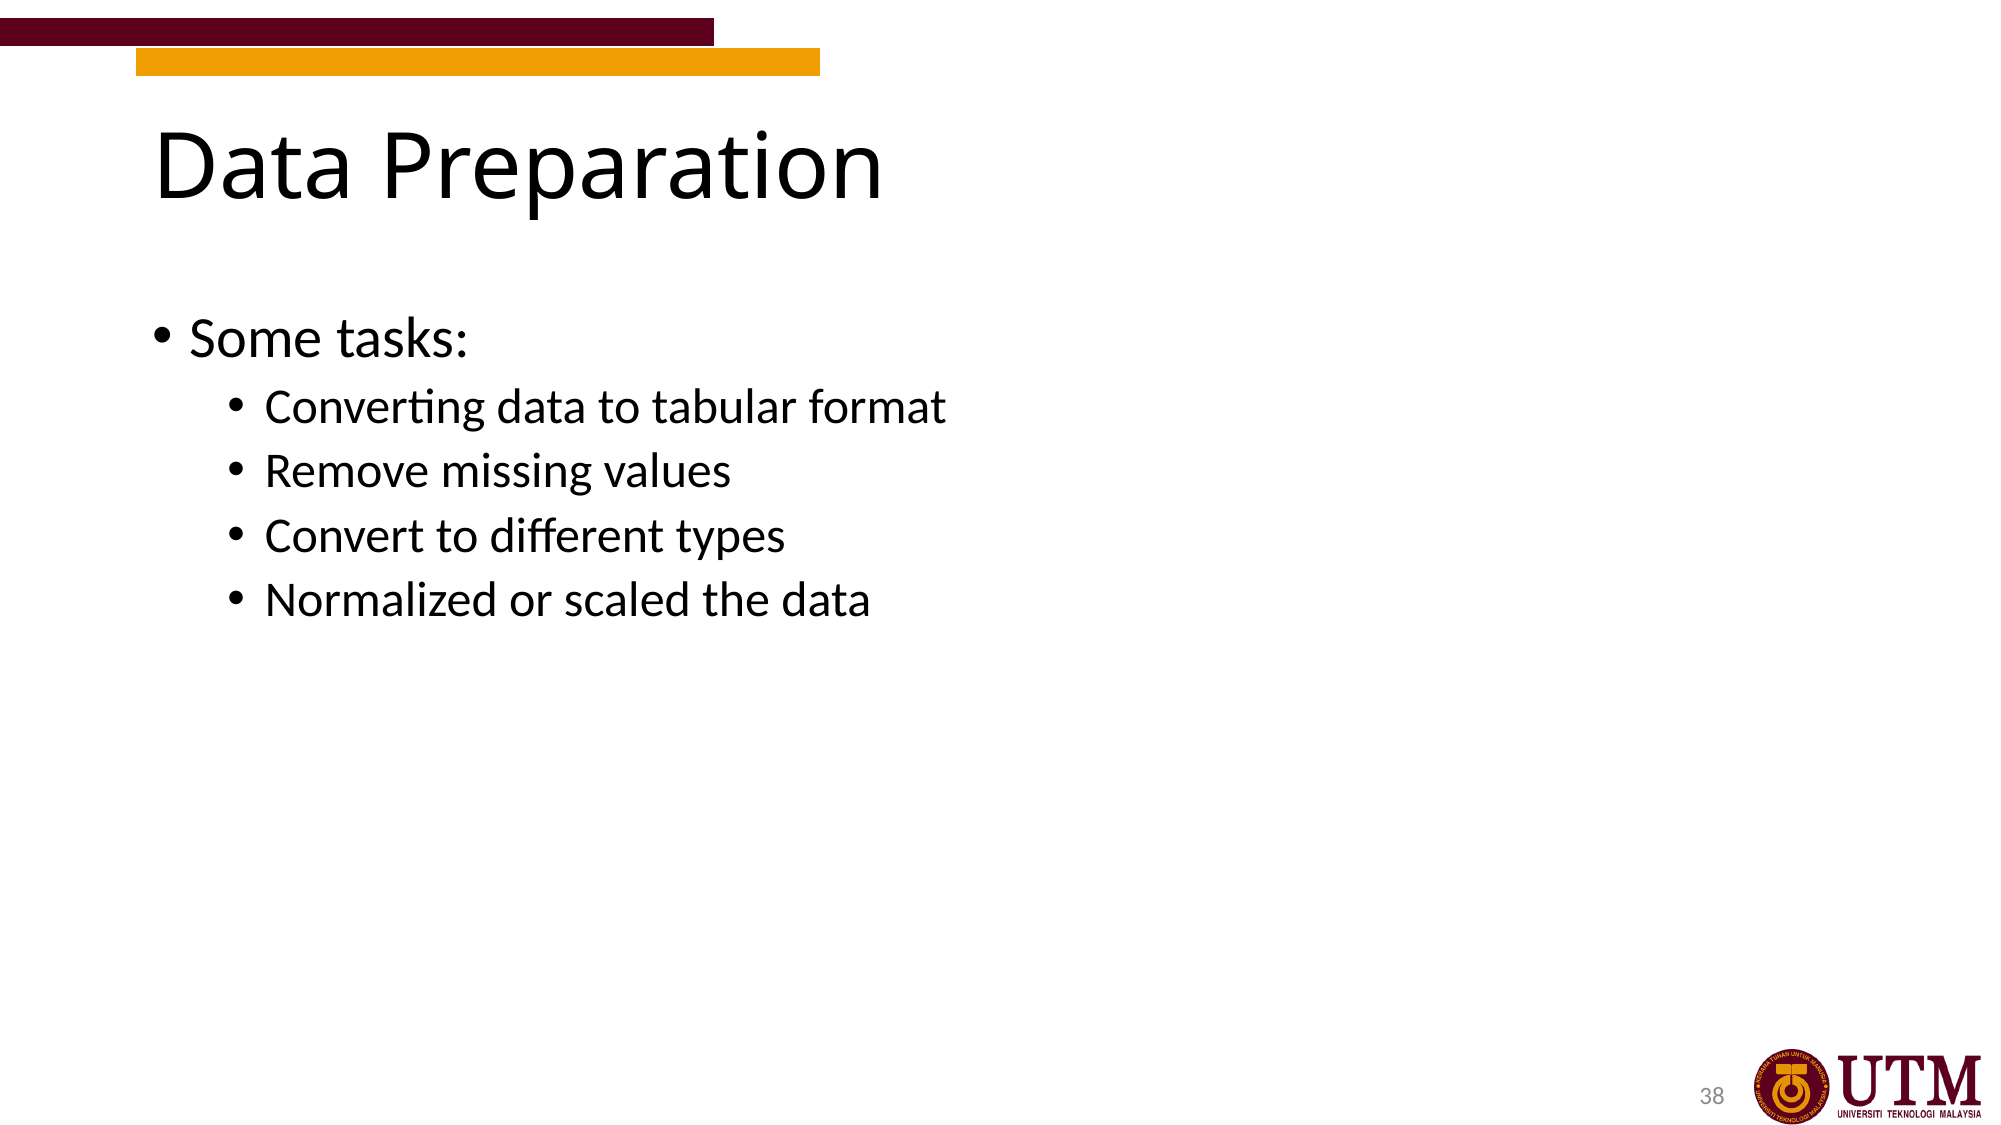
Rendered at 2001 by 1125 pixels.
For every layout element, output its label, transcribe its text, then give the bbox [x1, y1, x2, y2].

list Some tasks: Converting data to tabular format Remove missing values Convert to different types Normalized or scaled the data [137, 299, 1863, 1014]
title Data Preparation [137, 59, 1863, 278]
slide_number 38 [1289, 1064, 1740, 1125]
picture [1754, 1049, 1981, 1125]
